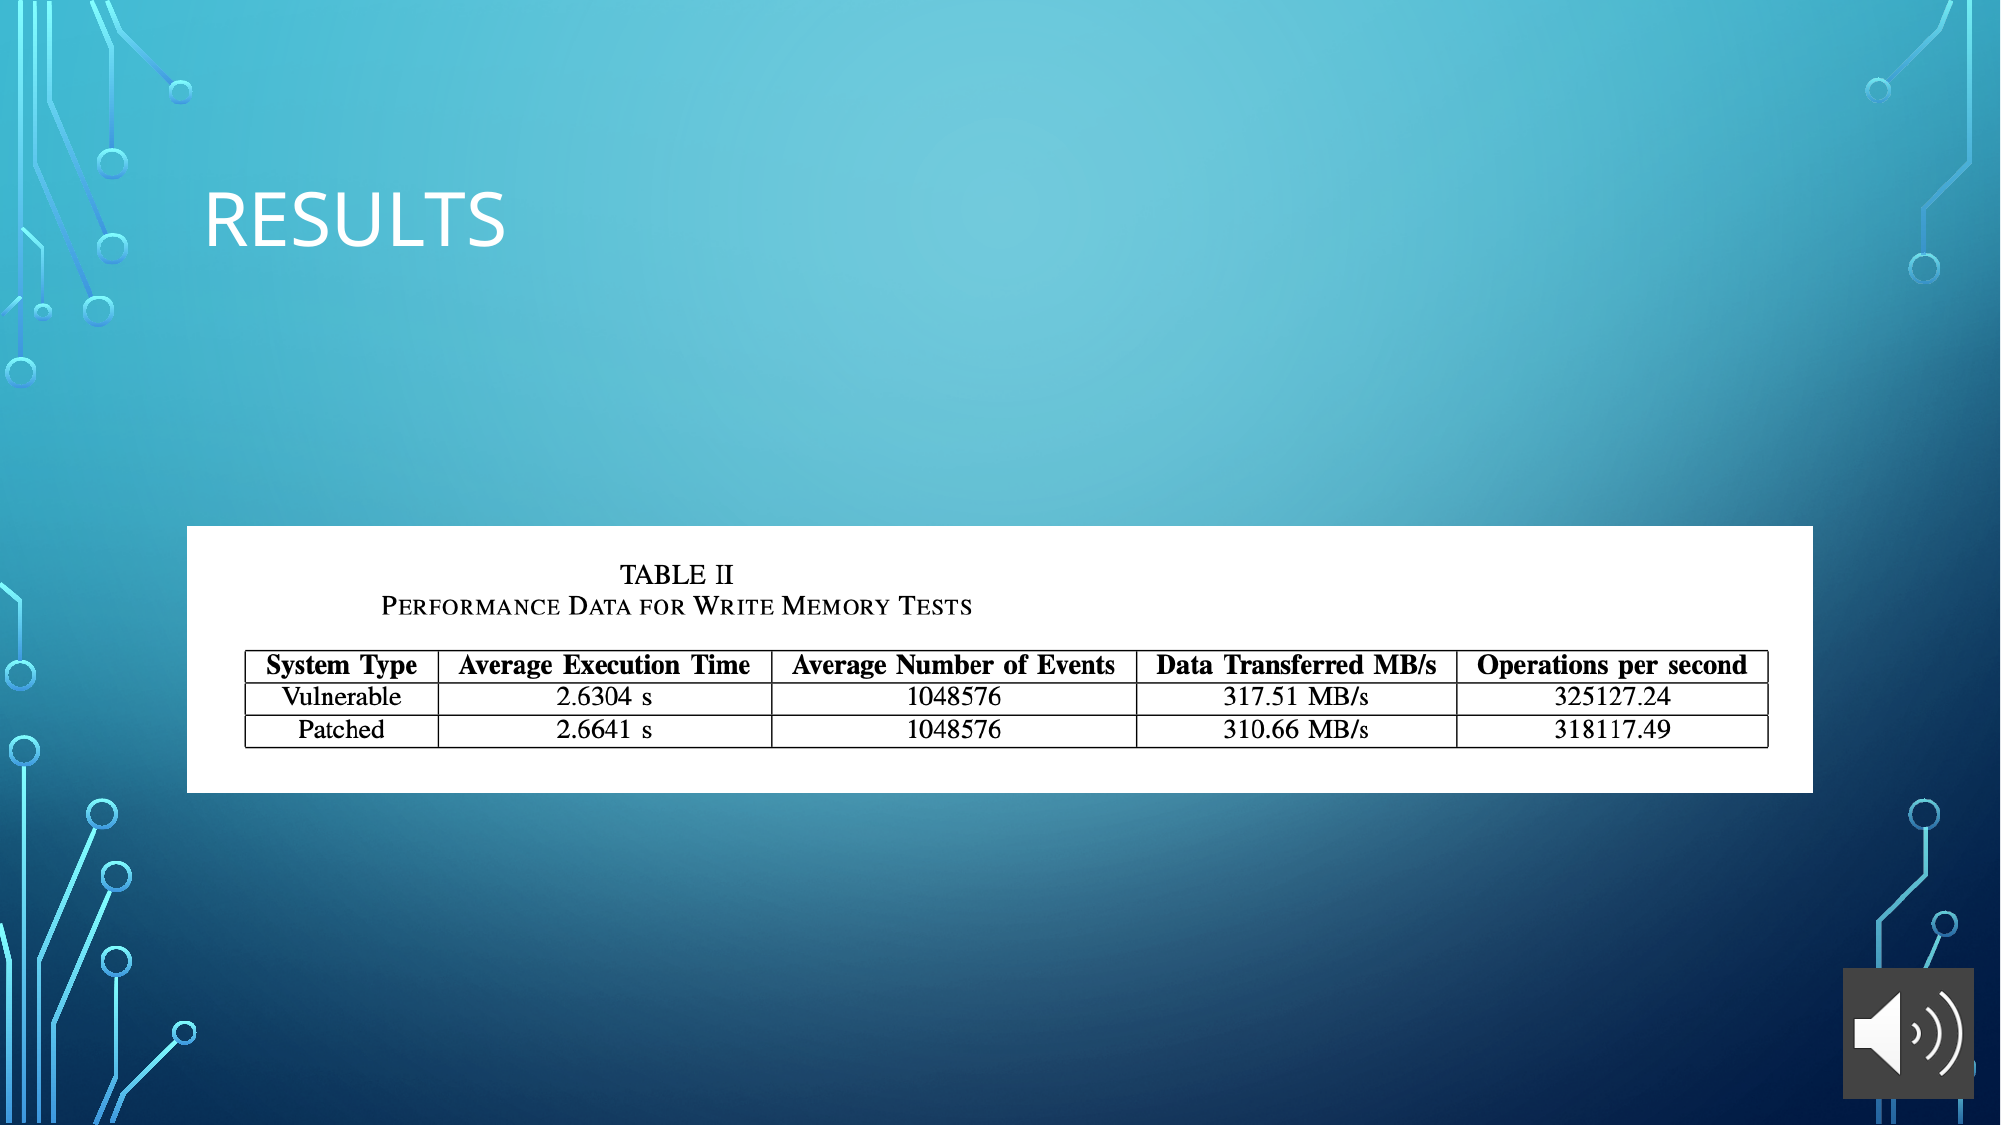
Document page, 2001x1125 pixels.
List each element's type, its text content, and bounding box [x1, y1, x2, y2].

title Results [187, 101, 1813, 344]
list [186, 526, 1813, 793]
picture [1841, 966, 1976, 1101]
